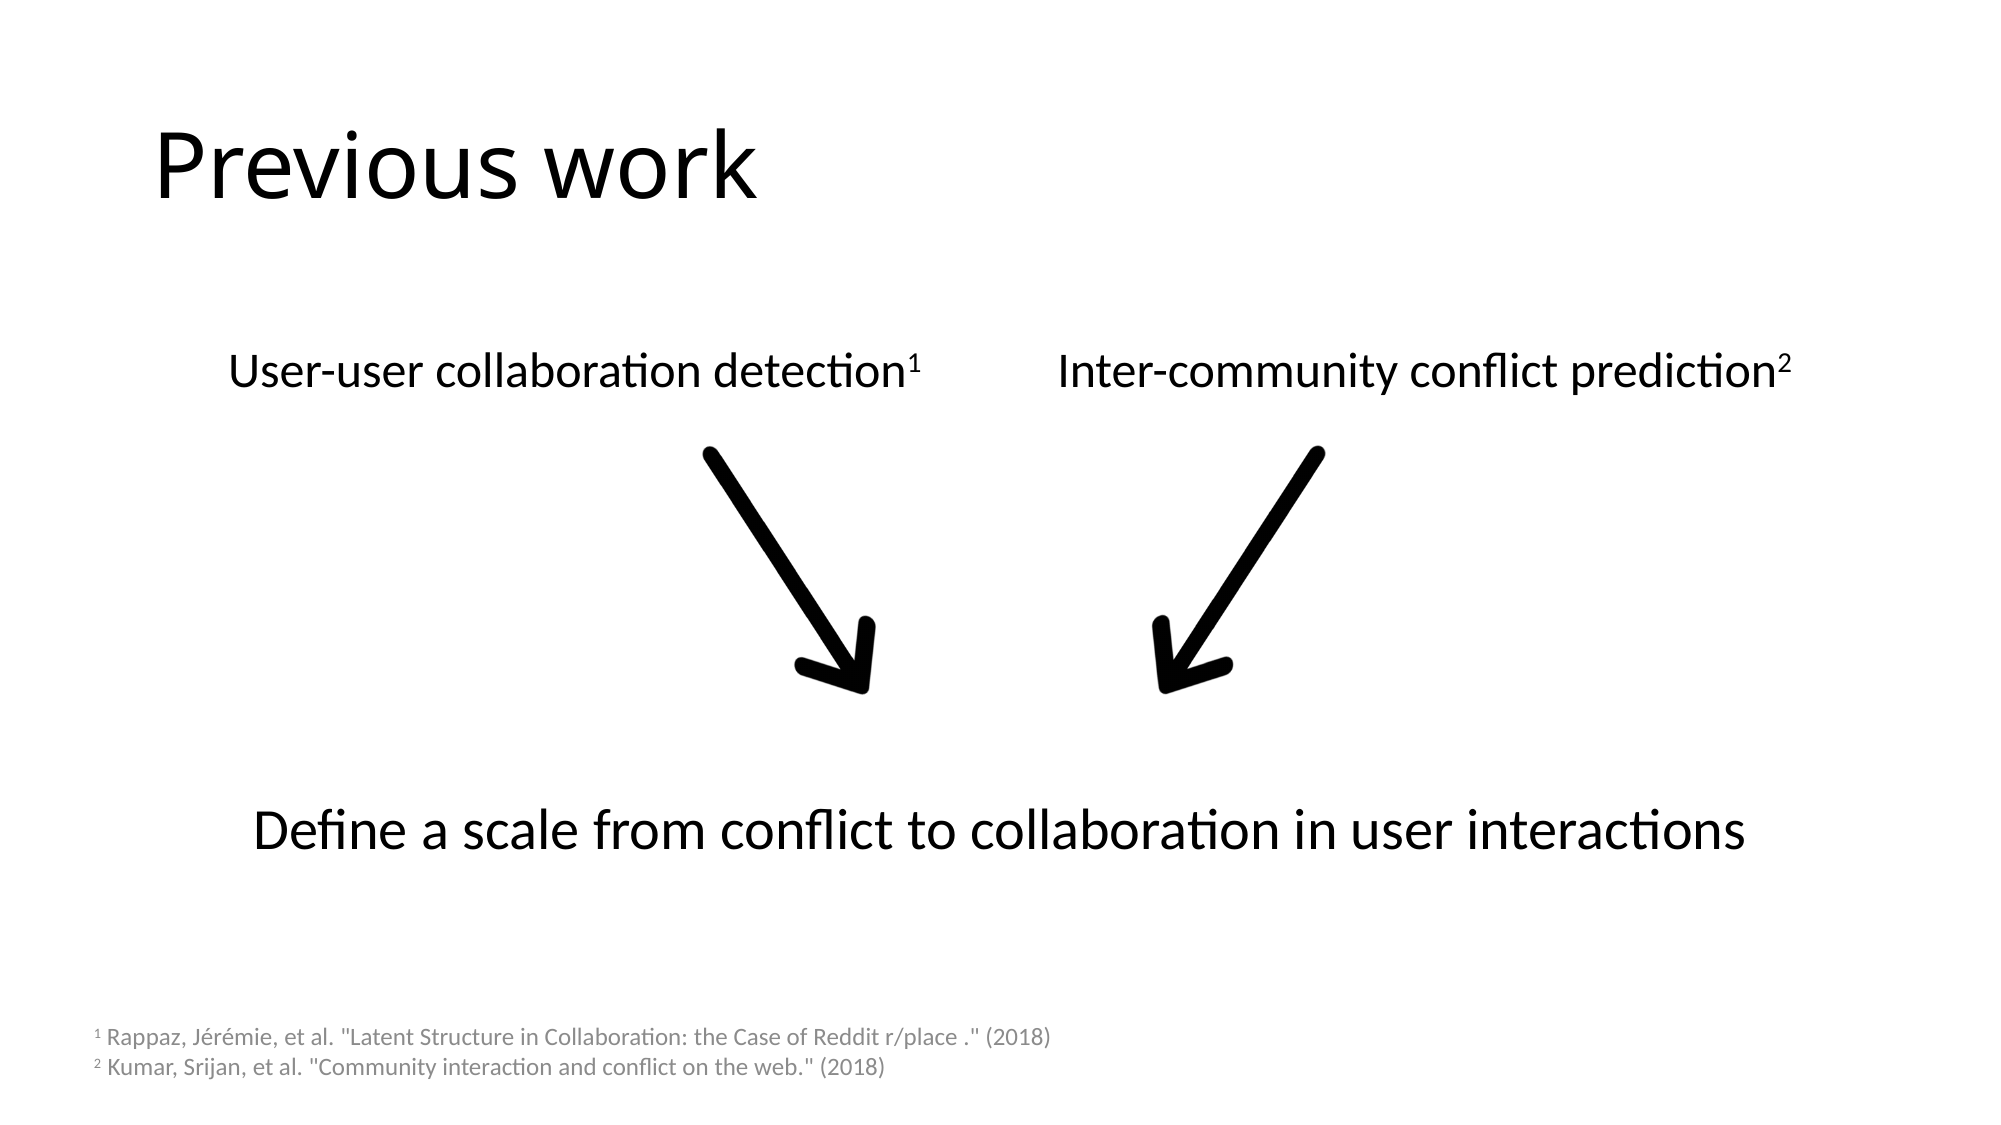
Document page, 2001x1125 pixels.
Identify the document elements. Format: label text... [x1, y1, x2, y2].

picture [1046, 406, 1437, 774]
list Define a scale from conflict to collaboration in user interactions [137, 791, 1863, 886]
footer 1 Rappaz, Jérémie, et al. "Latent Structure in Collaboration: the Case of Reddit r/place ." (2018) 2 Kumar, Srijan, et al. "Community interaction and conflict on the web." (2018) [78, 1013, 1355, 1118]
picture [590, 367, 981, 774]
text_box User-user collaboration detection1 [213, 330, 944, 406]
text_box Inter-community conflict prediction2 [1019, 330, 1831, 406]
title Previous work [137, 59, 1863, 278]
